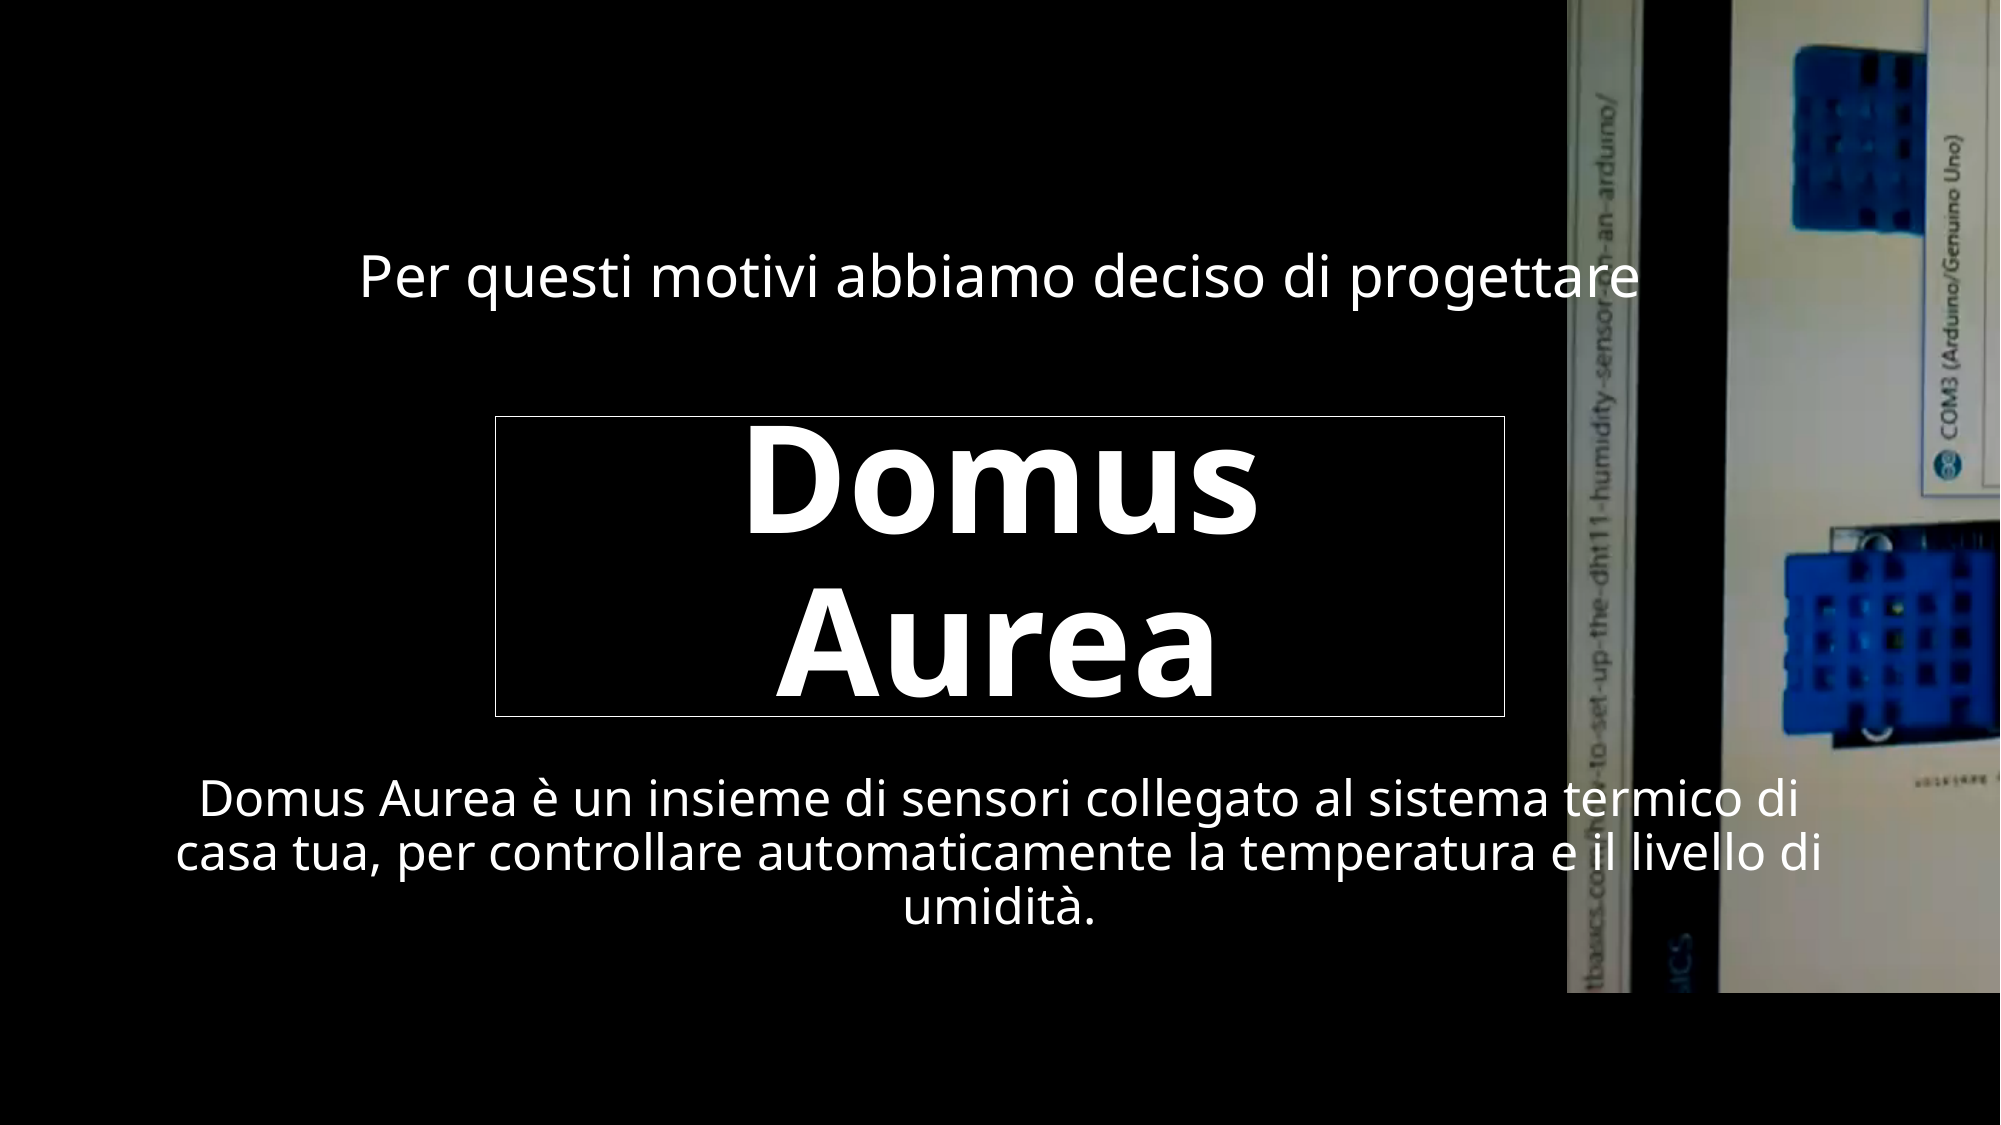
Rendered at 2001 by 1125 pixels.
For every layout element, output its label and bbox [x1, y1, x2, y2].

picture [1567, 0, 2000, 993]
text_box [56, 120, 1886, 1125]
